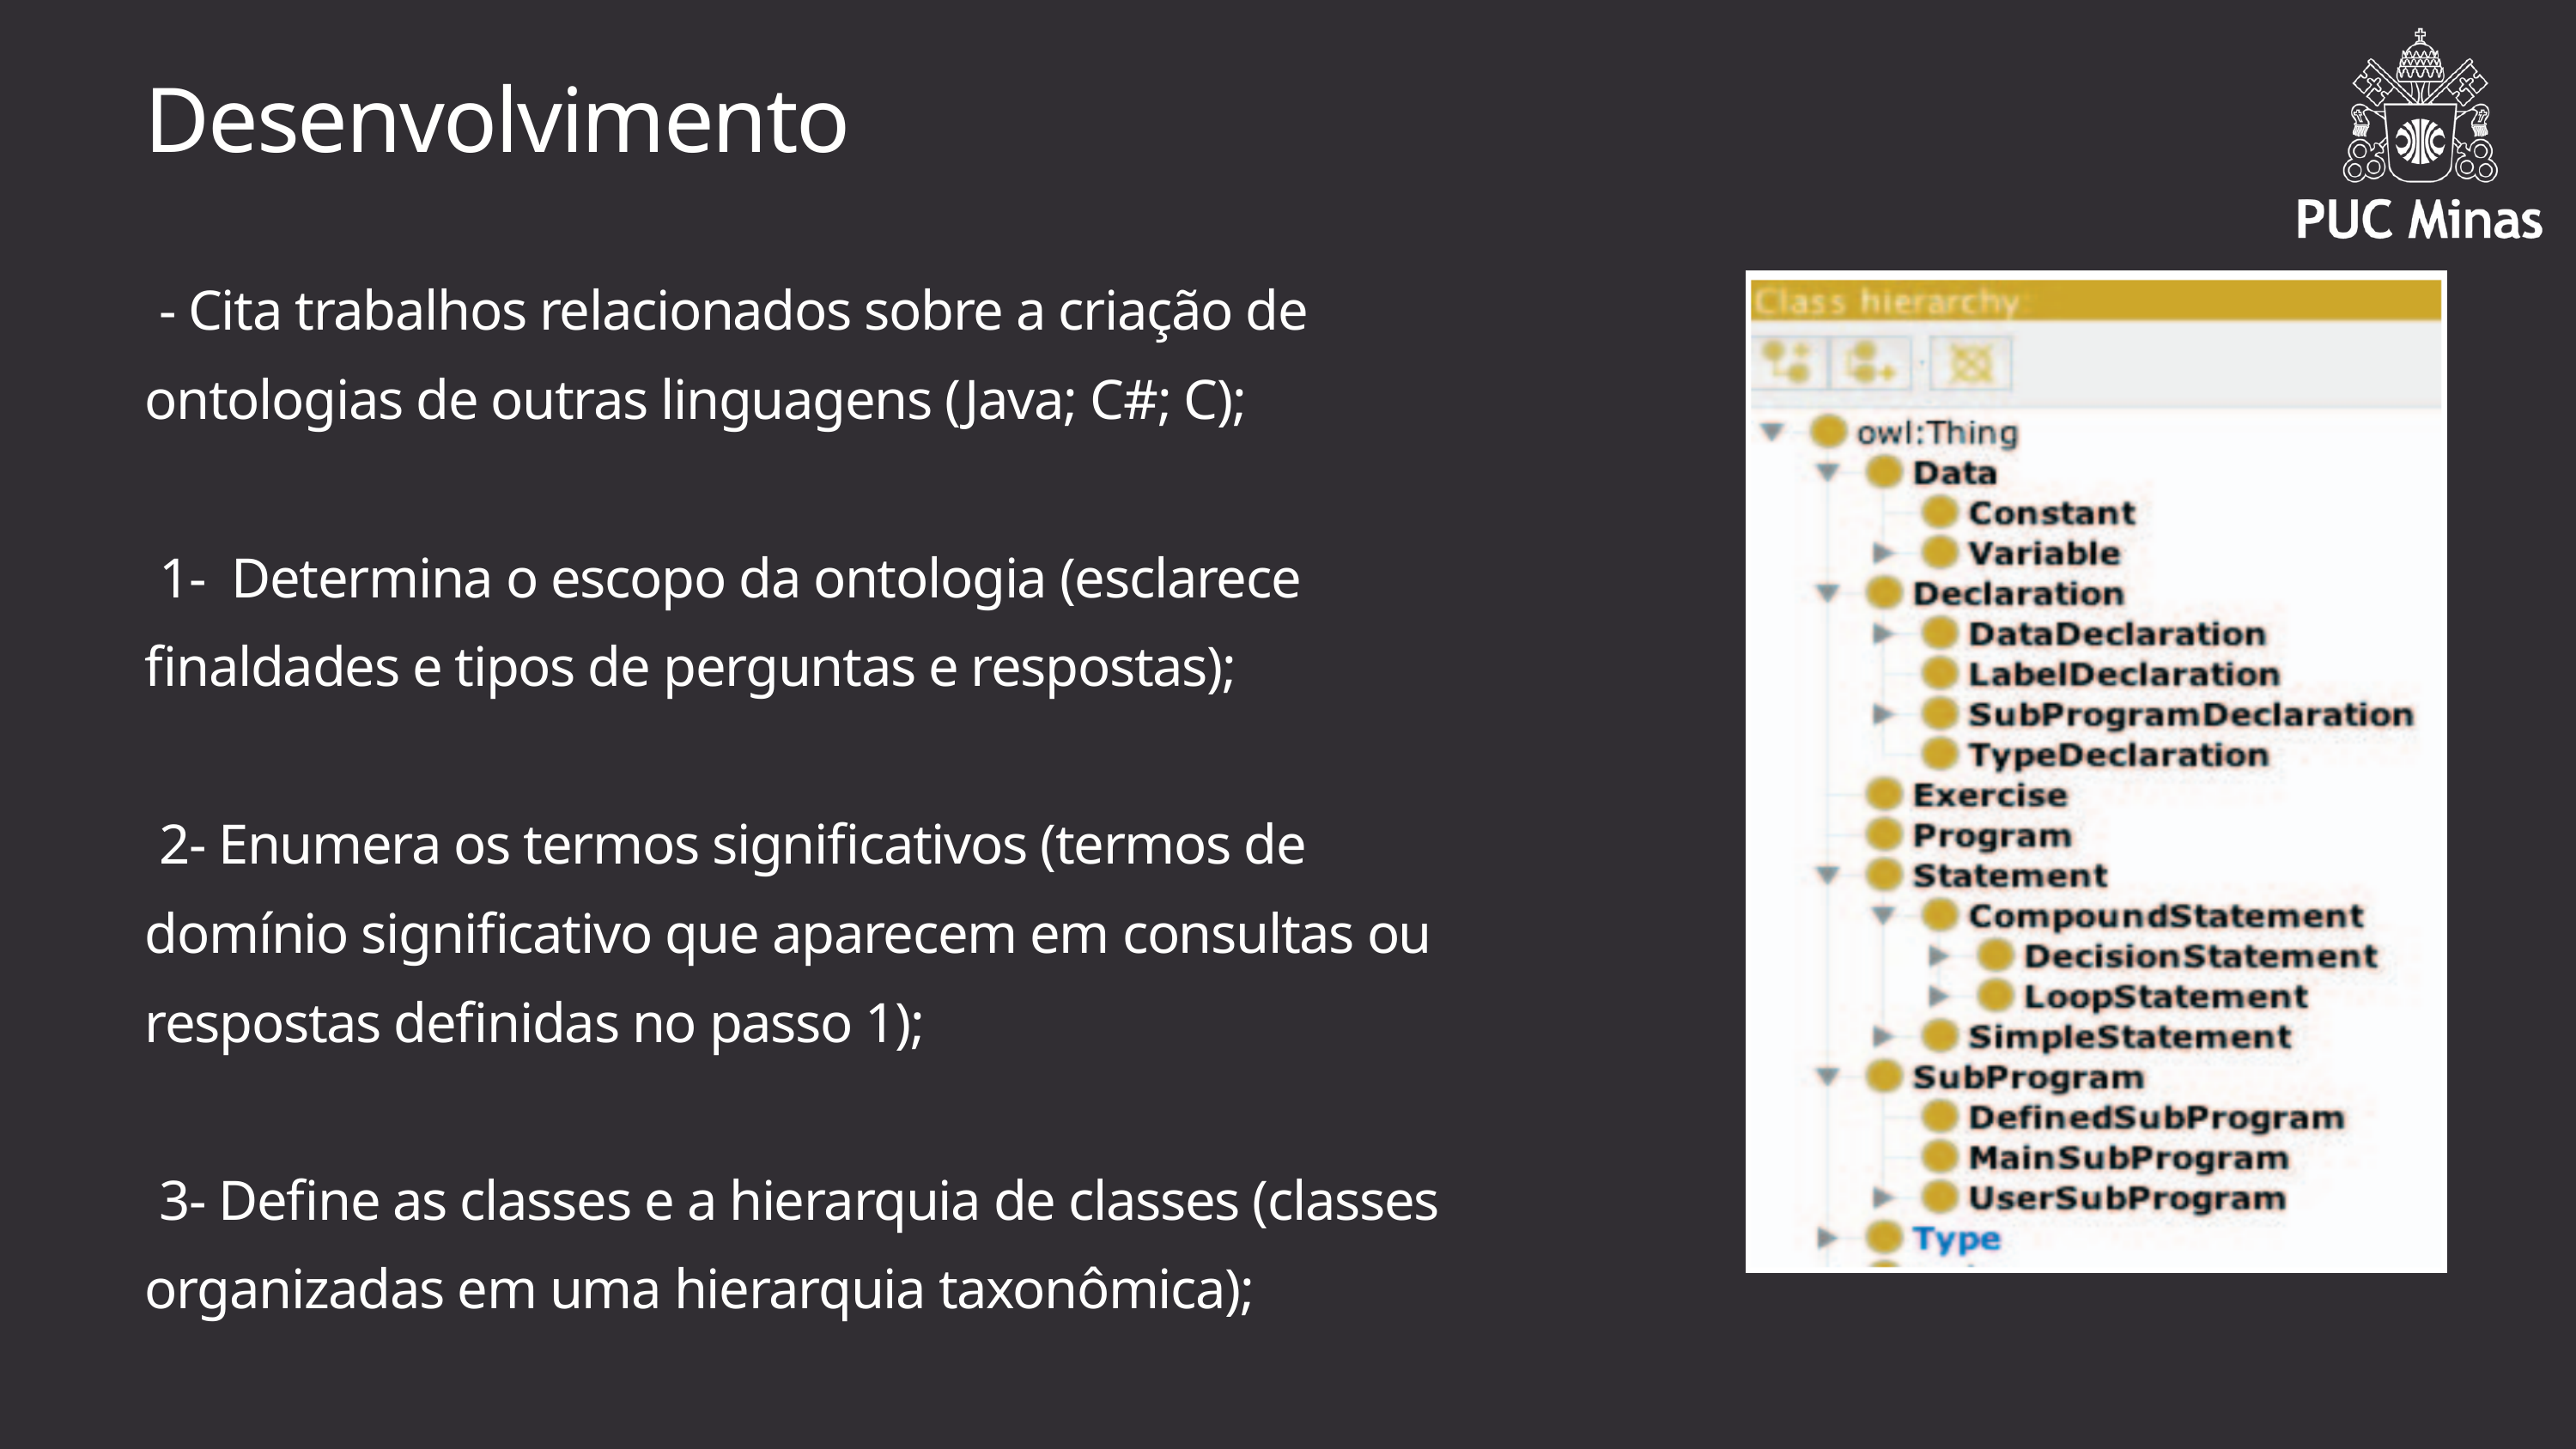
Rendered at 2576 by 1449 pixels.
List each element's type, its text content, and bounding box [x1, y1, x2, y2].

text_box Desenvolvimento [144, 84, 1289, 170]
text_box [1746, 270, 2447, 1273]
text_box - Cita trabalhos relacionados sobre a criação de ontologias de outras linguagens (Java; C#; C); 1- Determina o escopo da ontologia (esclarece finaldades e tipos de perguntas e respostas); 2- Enumera os termos significativos (termos de domínio significativo que aparecem em consultas ou respostas definidas no passo 1); 3- Define as classes e a hierarquia de classes (classes organizadas em uma hierarquia taxonômica); [144, 252, 1510, 1410]
text_box [2283, 22, 2553, 256]
